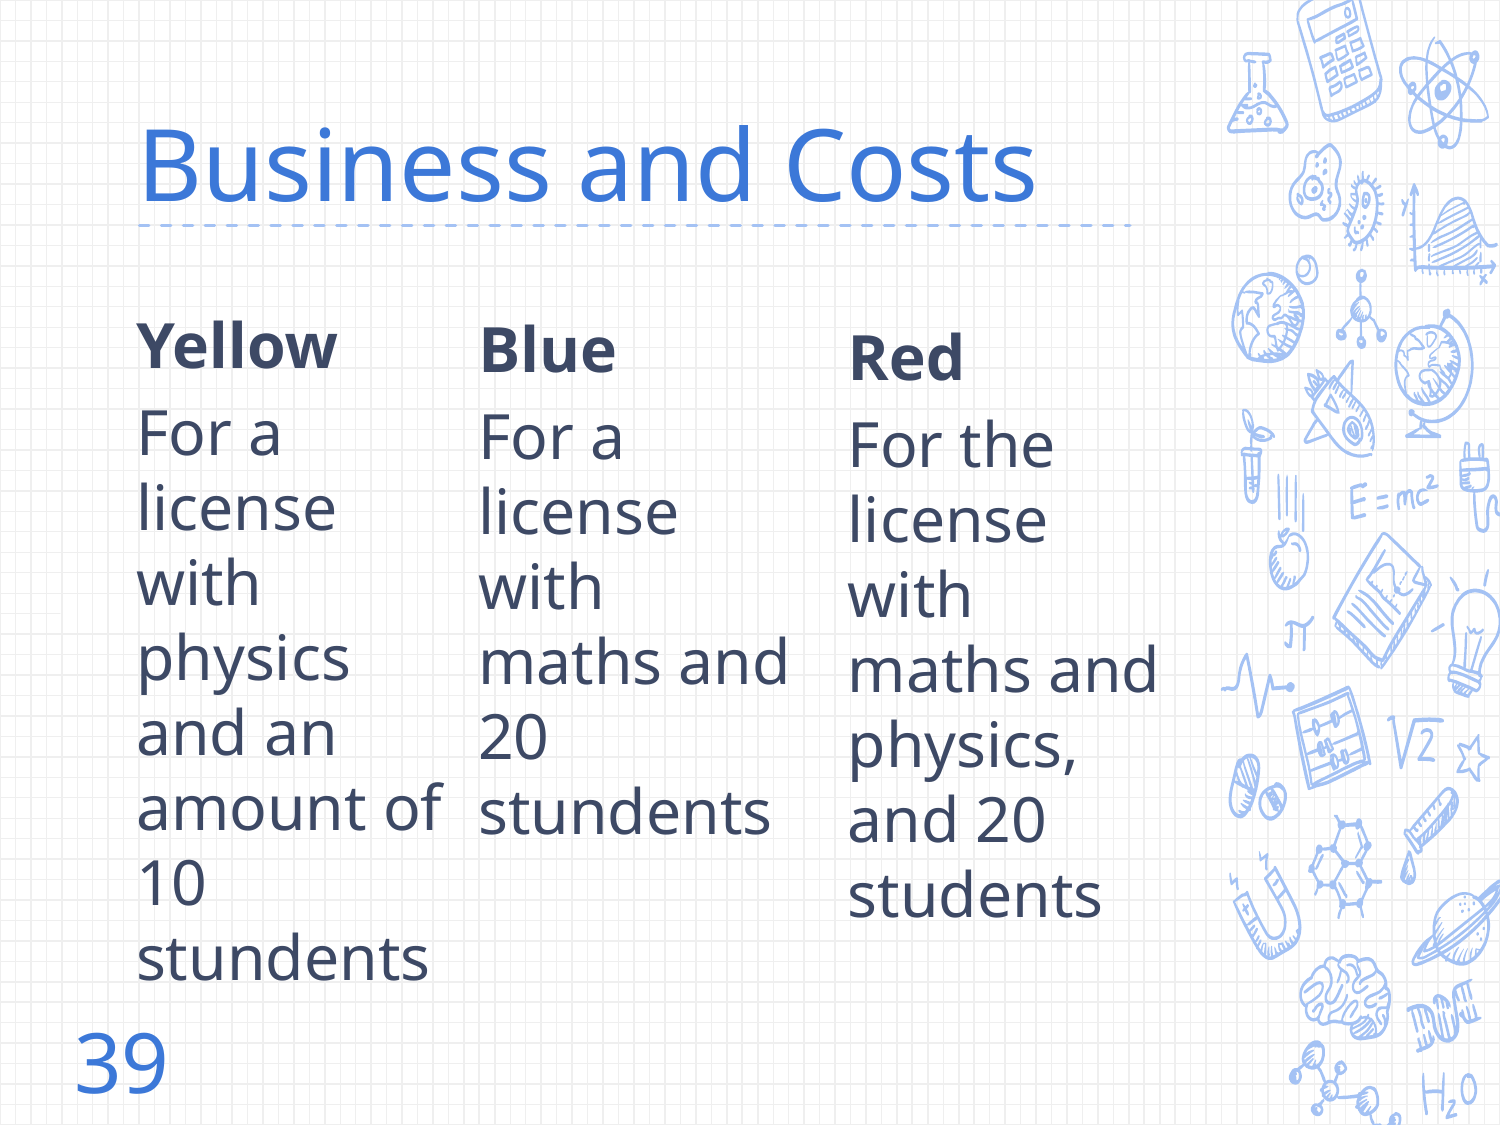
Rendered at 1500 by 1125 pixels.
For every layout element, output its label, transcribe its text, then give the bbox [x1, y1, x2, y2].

title Business and Costs [122, 49, 1130, 237]
list Red For the license with maths and physics, and 20 students [832, 302, 1177, 650]
list Blue For a license with maths and 20 stundents [463, 294, 808, 610]
text_box 39 [59, 996, 195, 1125]
list Yellow For a license with physics and an amount of 10 stundents [121, 290, 466, 669]
